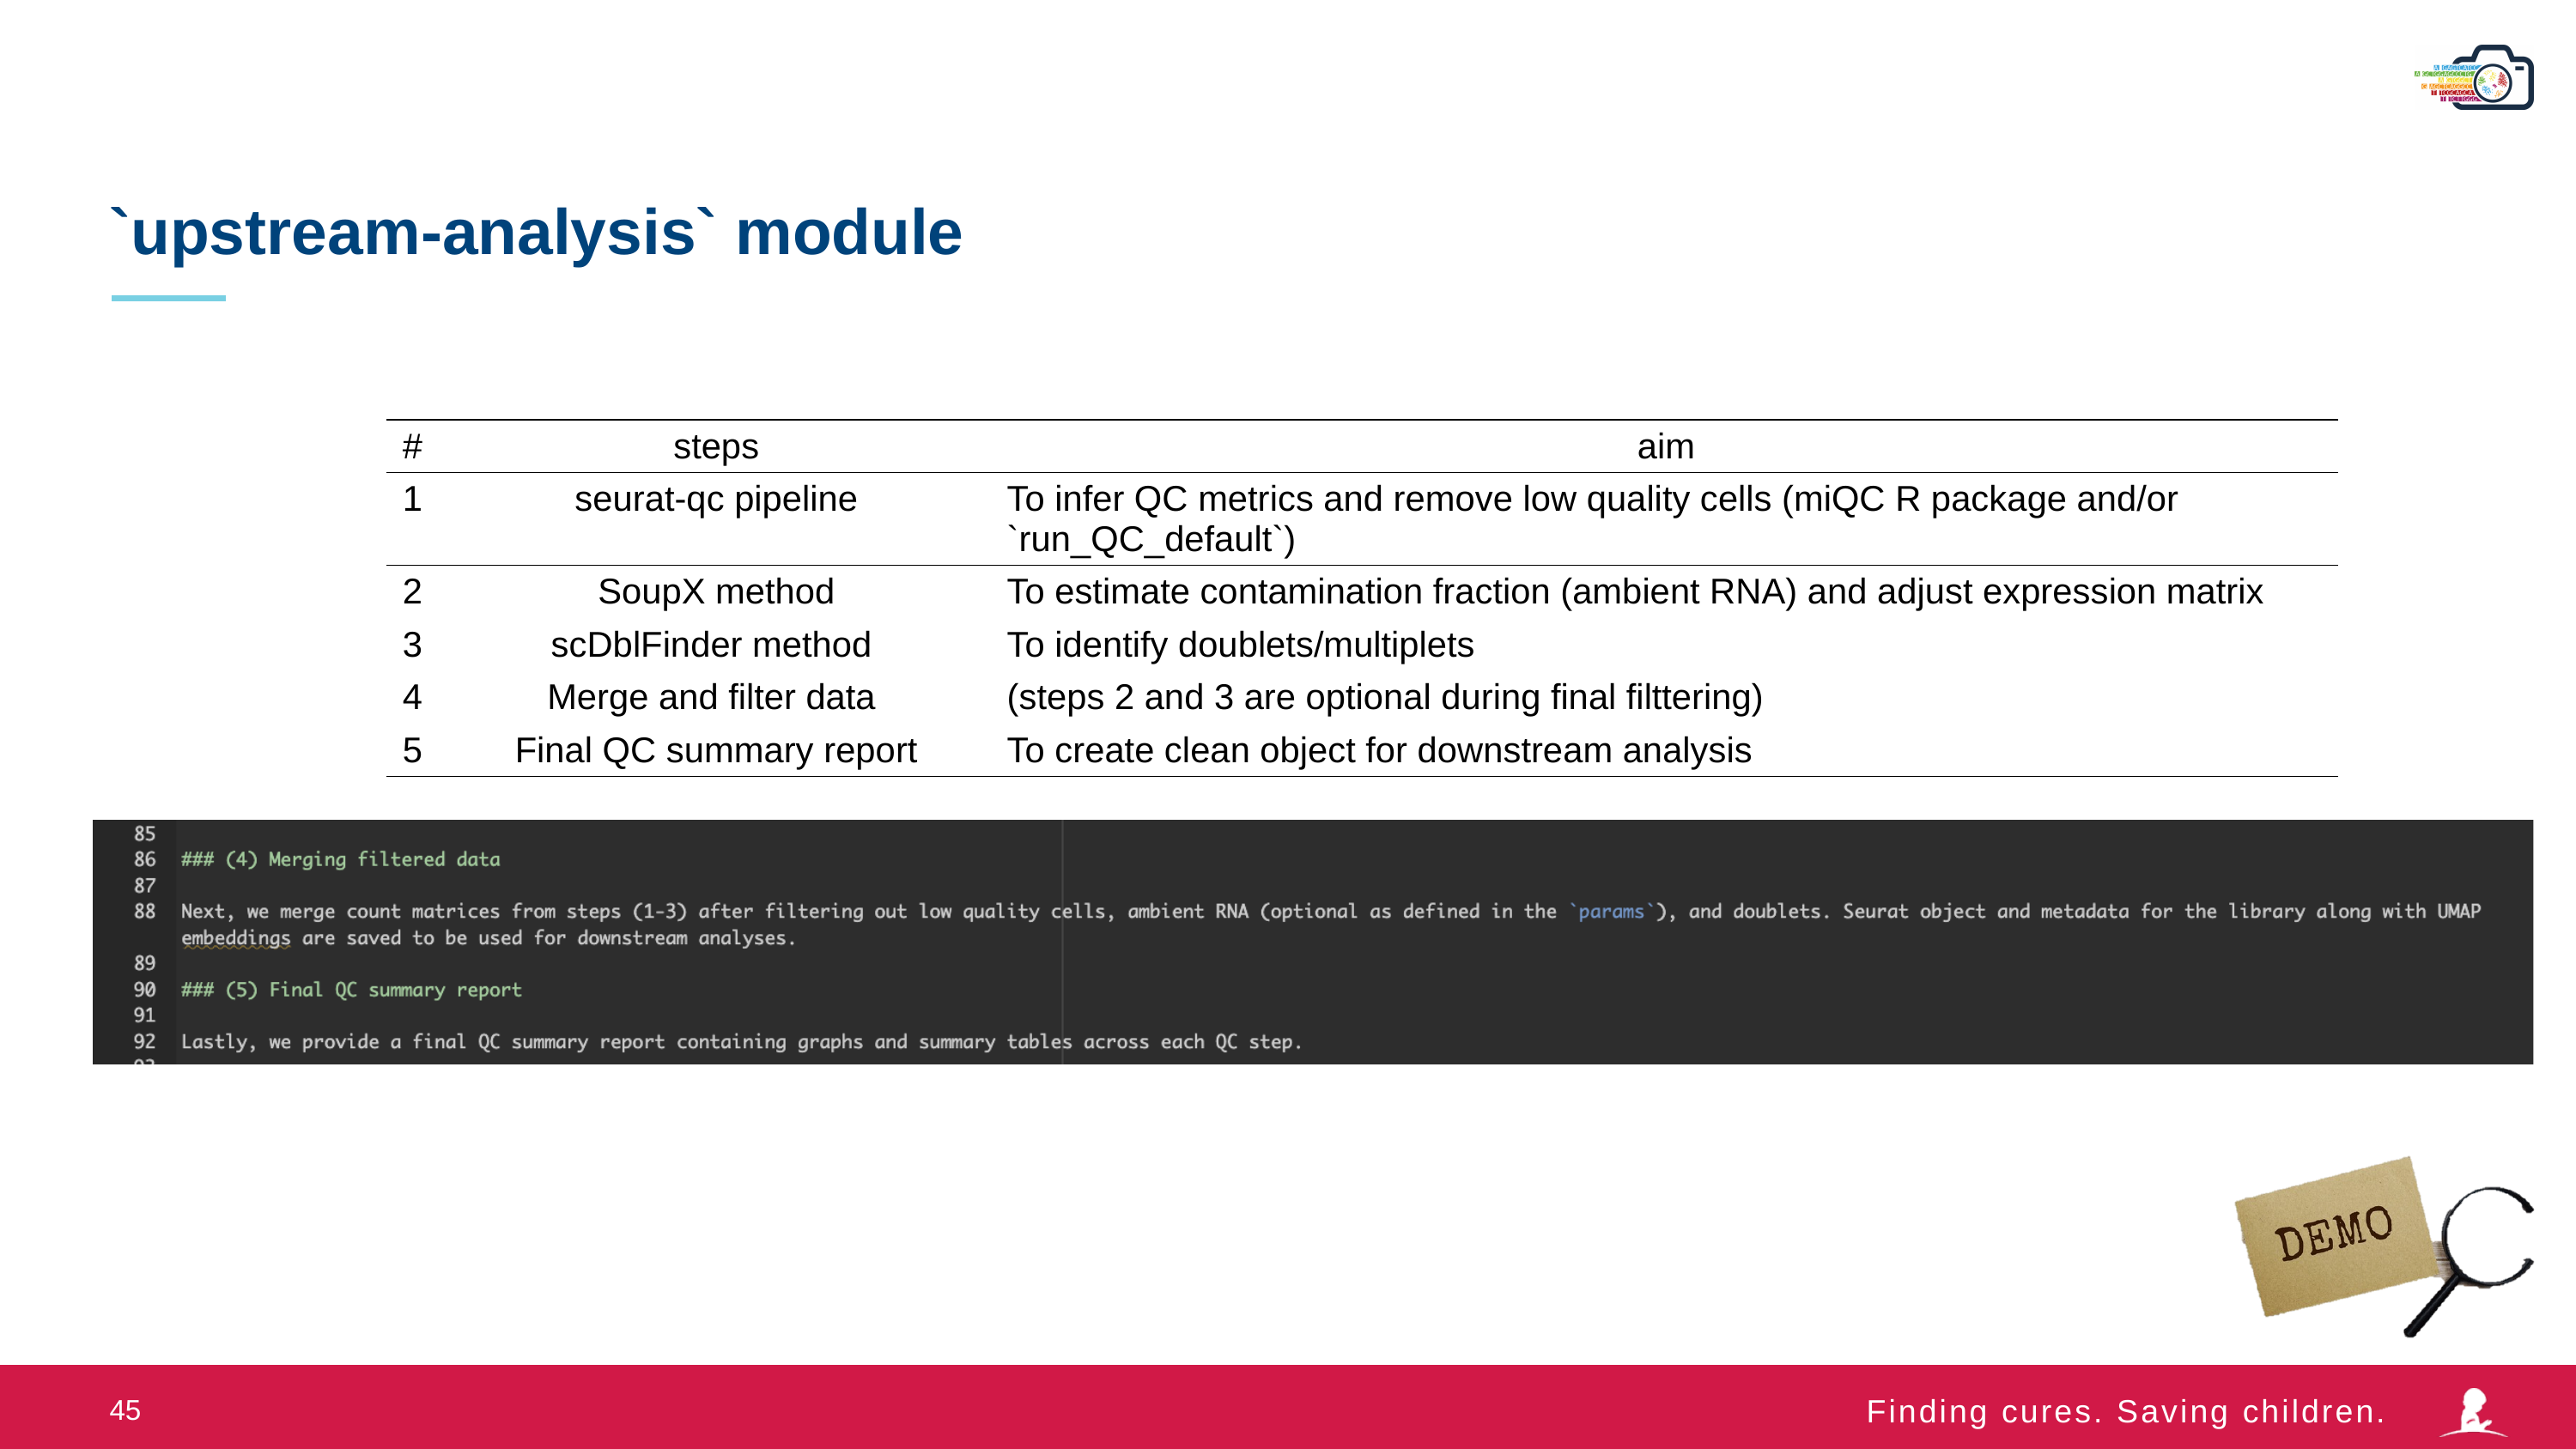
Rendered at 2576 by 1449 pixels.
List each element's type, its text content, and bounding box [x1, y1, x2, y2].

table_cell To infer QC metrics and remove low quality cells (miQC R package and/or `run_QC_default`) [994, 473, 2338, 565]
table_cell (steps 2 and 3 are optional during final filttering) [994, 670, 2338, 724]
table_header aim [994, 421, 2338, 472]
table_cell seurat-qc pipeline [439, 473, 994, 565]
title `upstream-analysis` module [96, 77, 2475, 276]
picture [93, 820, 2534, 1064]
table_cell To create clean object for downstream analysis [994, 724, 2338, 776]
slide_number 45 [96, 1375, 228, 1442]
table_cell Merge and filter data [439, 670, 994, 724]
table_header # [386, 421, 439, 472]
table_cell 2 [386, 566, 439, 618]
table_cell To identify doublets/multiplets [994, 618, 2338, 670]
table_cell 4 [386, 670, 439, 724]
table_header steps [439, 421, 994, 472]
table_cell 1 [386, 473, 439, 565]
picture [2148, 1081, 2576, 1366]
table_cell scDblFinder method [439, 618, 994, 670]
table_cell 3 [386, 618, 439, 670]
picture [2415, 45, 2534, 110]
table_cell SoupX method [439, 566, 994, 618]
table_cell To estimate contamination fraction (ambient RNA) and adjust expression matrix [994, 566, 2338, 618]
table_cell 5 [386, 724, 439, 776]
table_cell Final QC summary report [439, 724, 994, 776]
